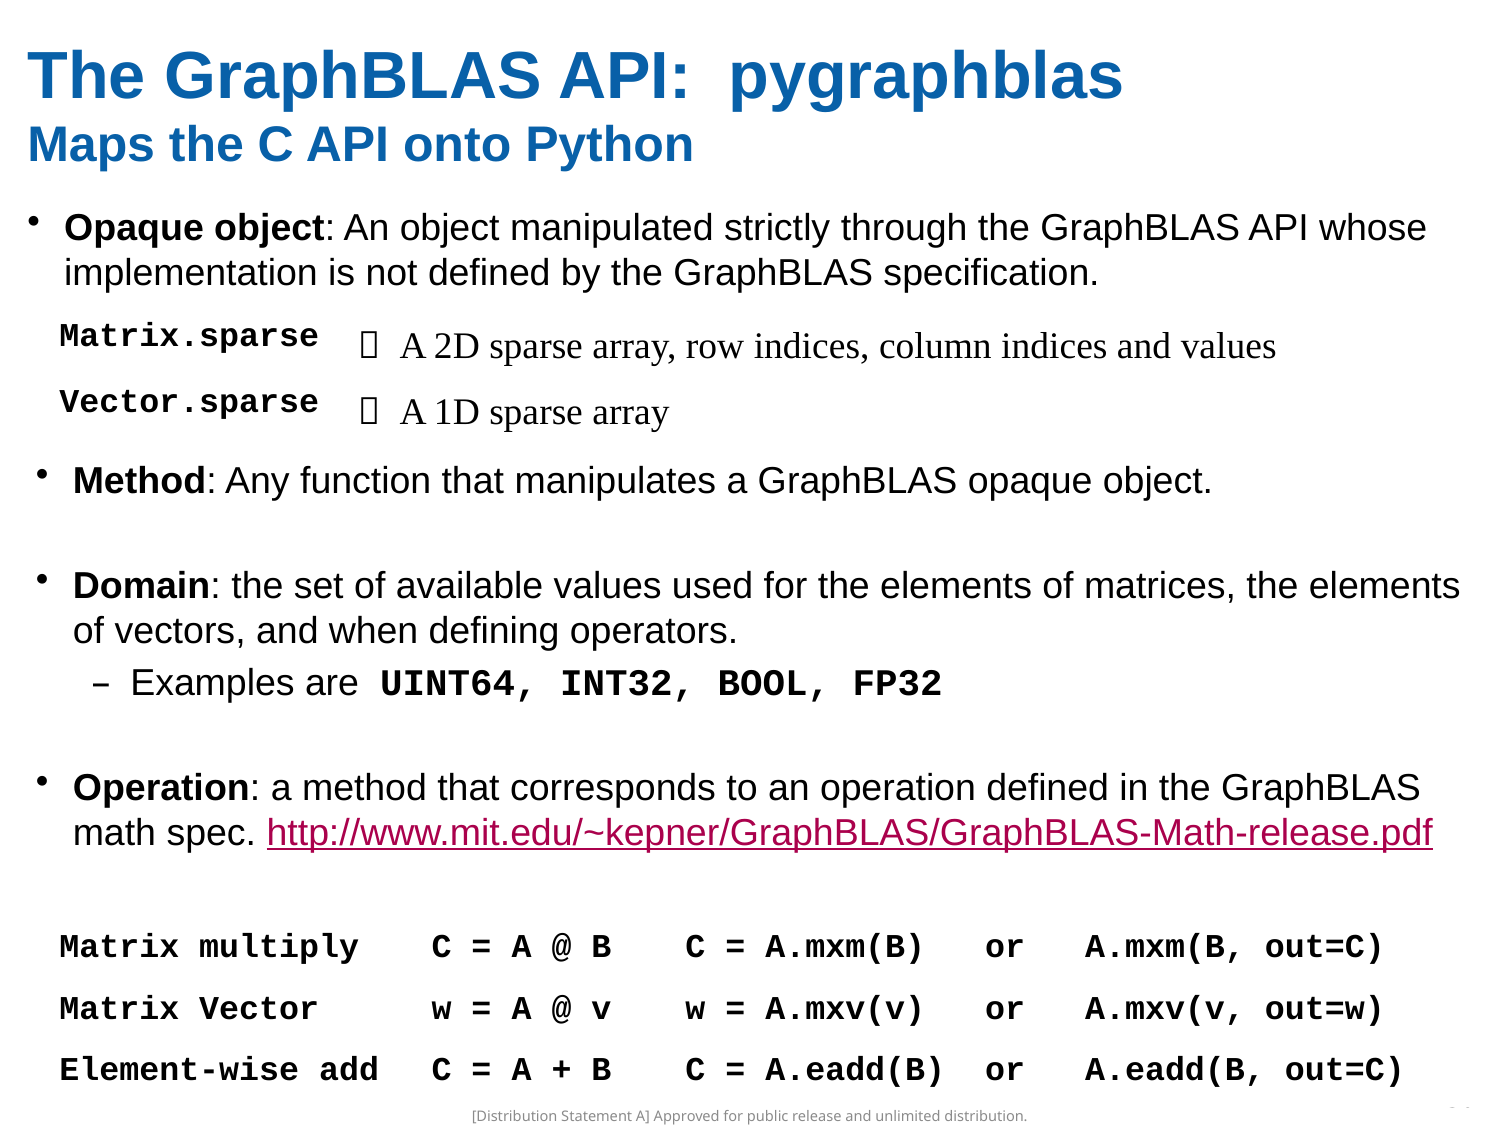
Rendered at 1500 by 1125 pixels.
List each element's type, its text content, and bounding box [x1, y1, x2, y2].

table_header Matrix.sparse [45, 312, 342, 374]
table_cell  A 1D sparse array [344, 380, 1482, 442]
table_header C = A @ B [418, 923, 669, 982]
slide_number 30 [1431, 1074, 1500, 1125]
title The GraphBLAS API: pygraphblas Maps the C API onto Python [27, 31, 1432, 178]
table_header  A 2D sparse array, row indices, column indices and values [344, 312, 1482, 374]
table_header Matrix multiply [45, 923, 416, 982]
table_cell Vector.sparse [45, 380, 342, 442]
table_cell Matrix Vector [45, 987, 416, 1044]
table_cell C = A + B [418, 1046, 669, 1105]
table_cell w = A.mxv(v) or A.mxv(v, out=w) [671, 987, 1482, 1044]
table_cell w = A @ v [418, 987, 669, 1044]
text_box Opaque object: An object manipulated strictly through the GraphBLAS API whose implementation is not defined by the GraphBLAS specification. [27, 203, 1456, 308]
table_cell Element-wise add [45, 1046, 416, 1105]
list Method: Any function that manipulates a GraphBLAS opaque object. Domain: the set of available values used for the elements of matrices, the elements of vectors, and when defining operators. Examples are UINT64, INT32, BOOL, FP32 Operation: a method that corresponds to an operation defined in the GraphBLAS math spec. http://www.mit.edu/~kepner/GraphBLAS/GraphBLAS-Math-release.pdf [35, 455, 1465, 880]
table_header C = A.mxm(B) or A.mxm(B, out=C) [671, 923, 1482, 982]
table_cell C = A.eadd(B) or A.eadd(B, out=C) [671, 1046, 1482, 1105]
